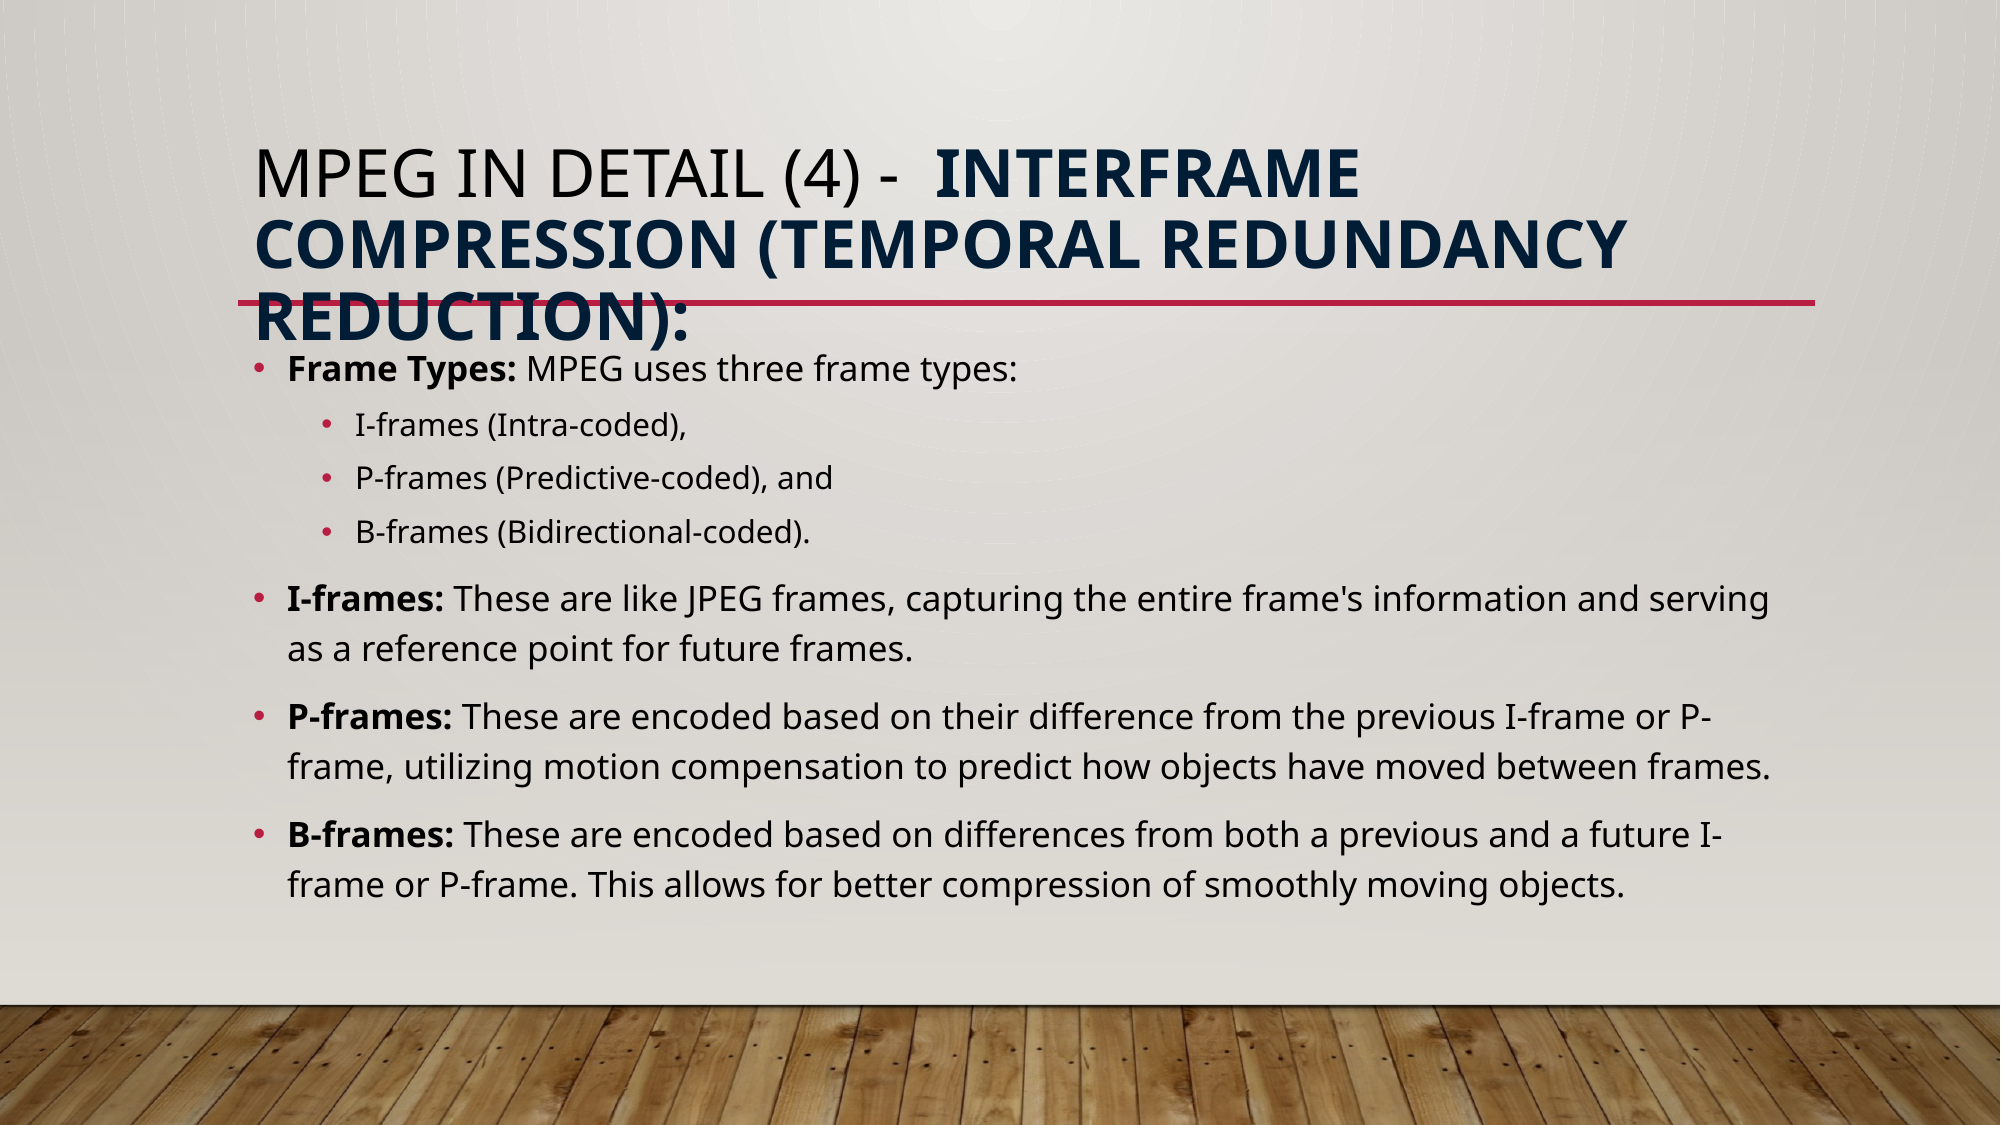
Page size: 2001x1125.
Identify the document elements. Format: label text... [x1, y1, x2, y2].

title MPEG in DETAIL (4) - Interframe Compression (Temporal Redundancy Reduction): [238, 131, 1814, 305]
picture [0, 1005, 2000, 1125]
list Frame Types: MPEG uses three frame types: I-frames (Intra-coded), P-frames (Predictive-coded), and B-frames (Bidirectional-coded). I-frames: These are like JPEG frames, capturing the entire frame's information and serving as a reference point for future frames. P-frames: These are encoded based on their difference from the previous I-frame or P-frame, utilizing motion compensation to predict how objects have moved between frames. B-frames: These are encoded based on differences from both a previous and a future I-frame or P-frame. This allows for better compression of smoothly moving objects. [238, 330, 1814, 951]
